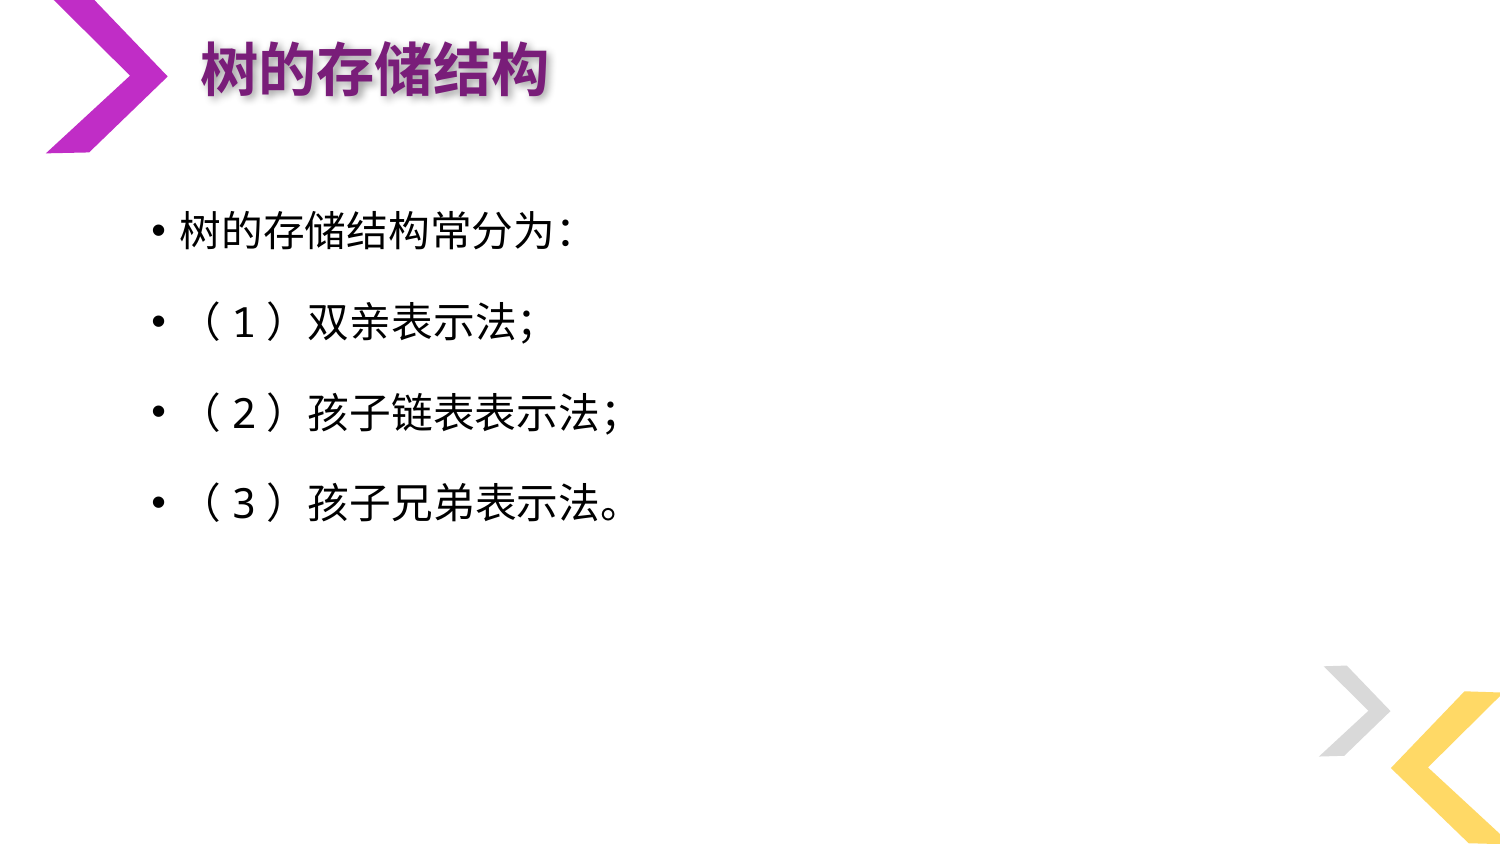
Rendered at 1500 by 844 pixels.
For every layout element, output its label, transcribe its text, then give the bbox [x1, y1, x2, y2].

list 树的存储结构常分为： （1）双亲表示法； （2）孩子链表表示法； （3）孩子兄弟表示法。 [139, 174, 1312, 751]
list 树的存储结构 [188, 35, 1214, 111]
